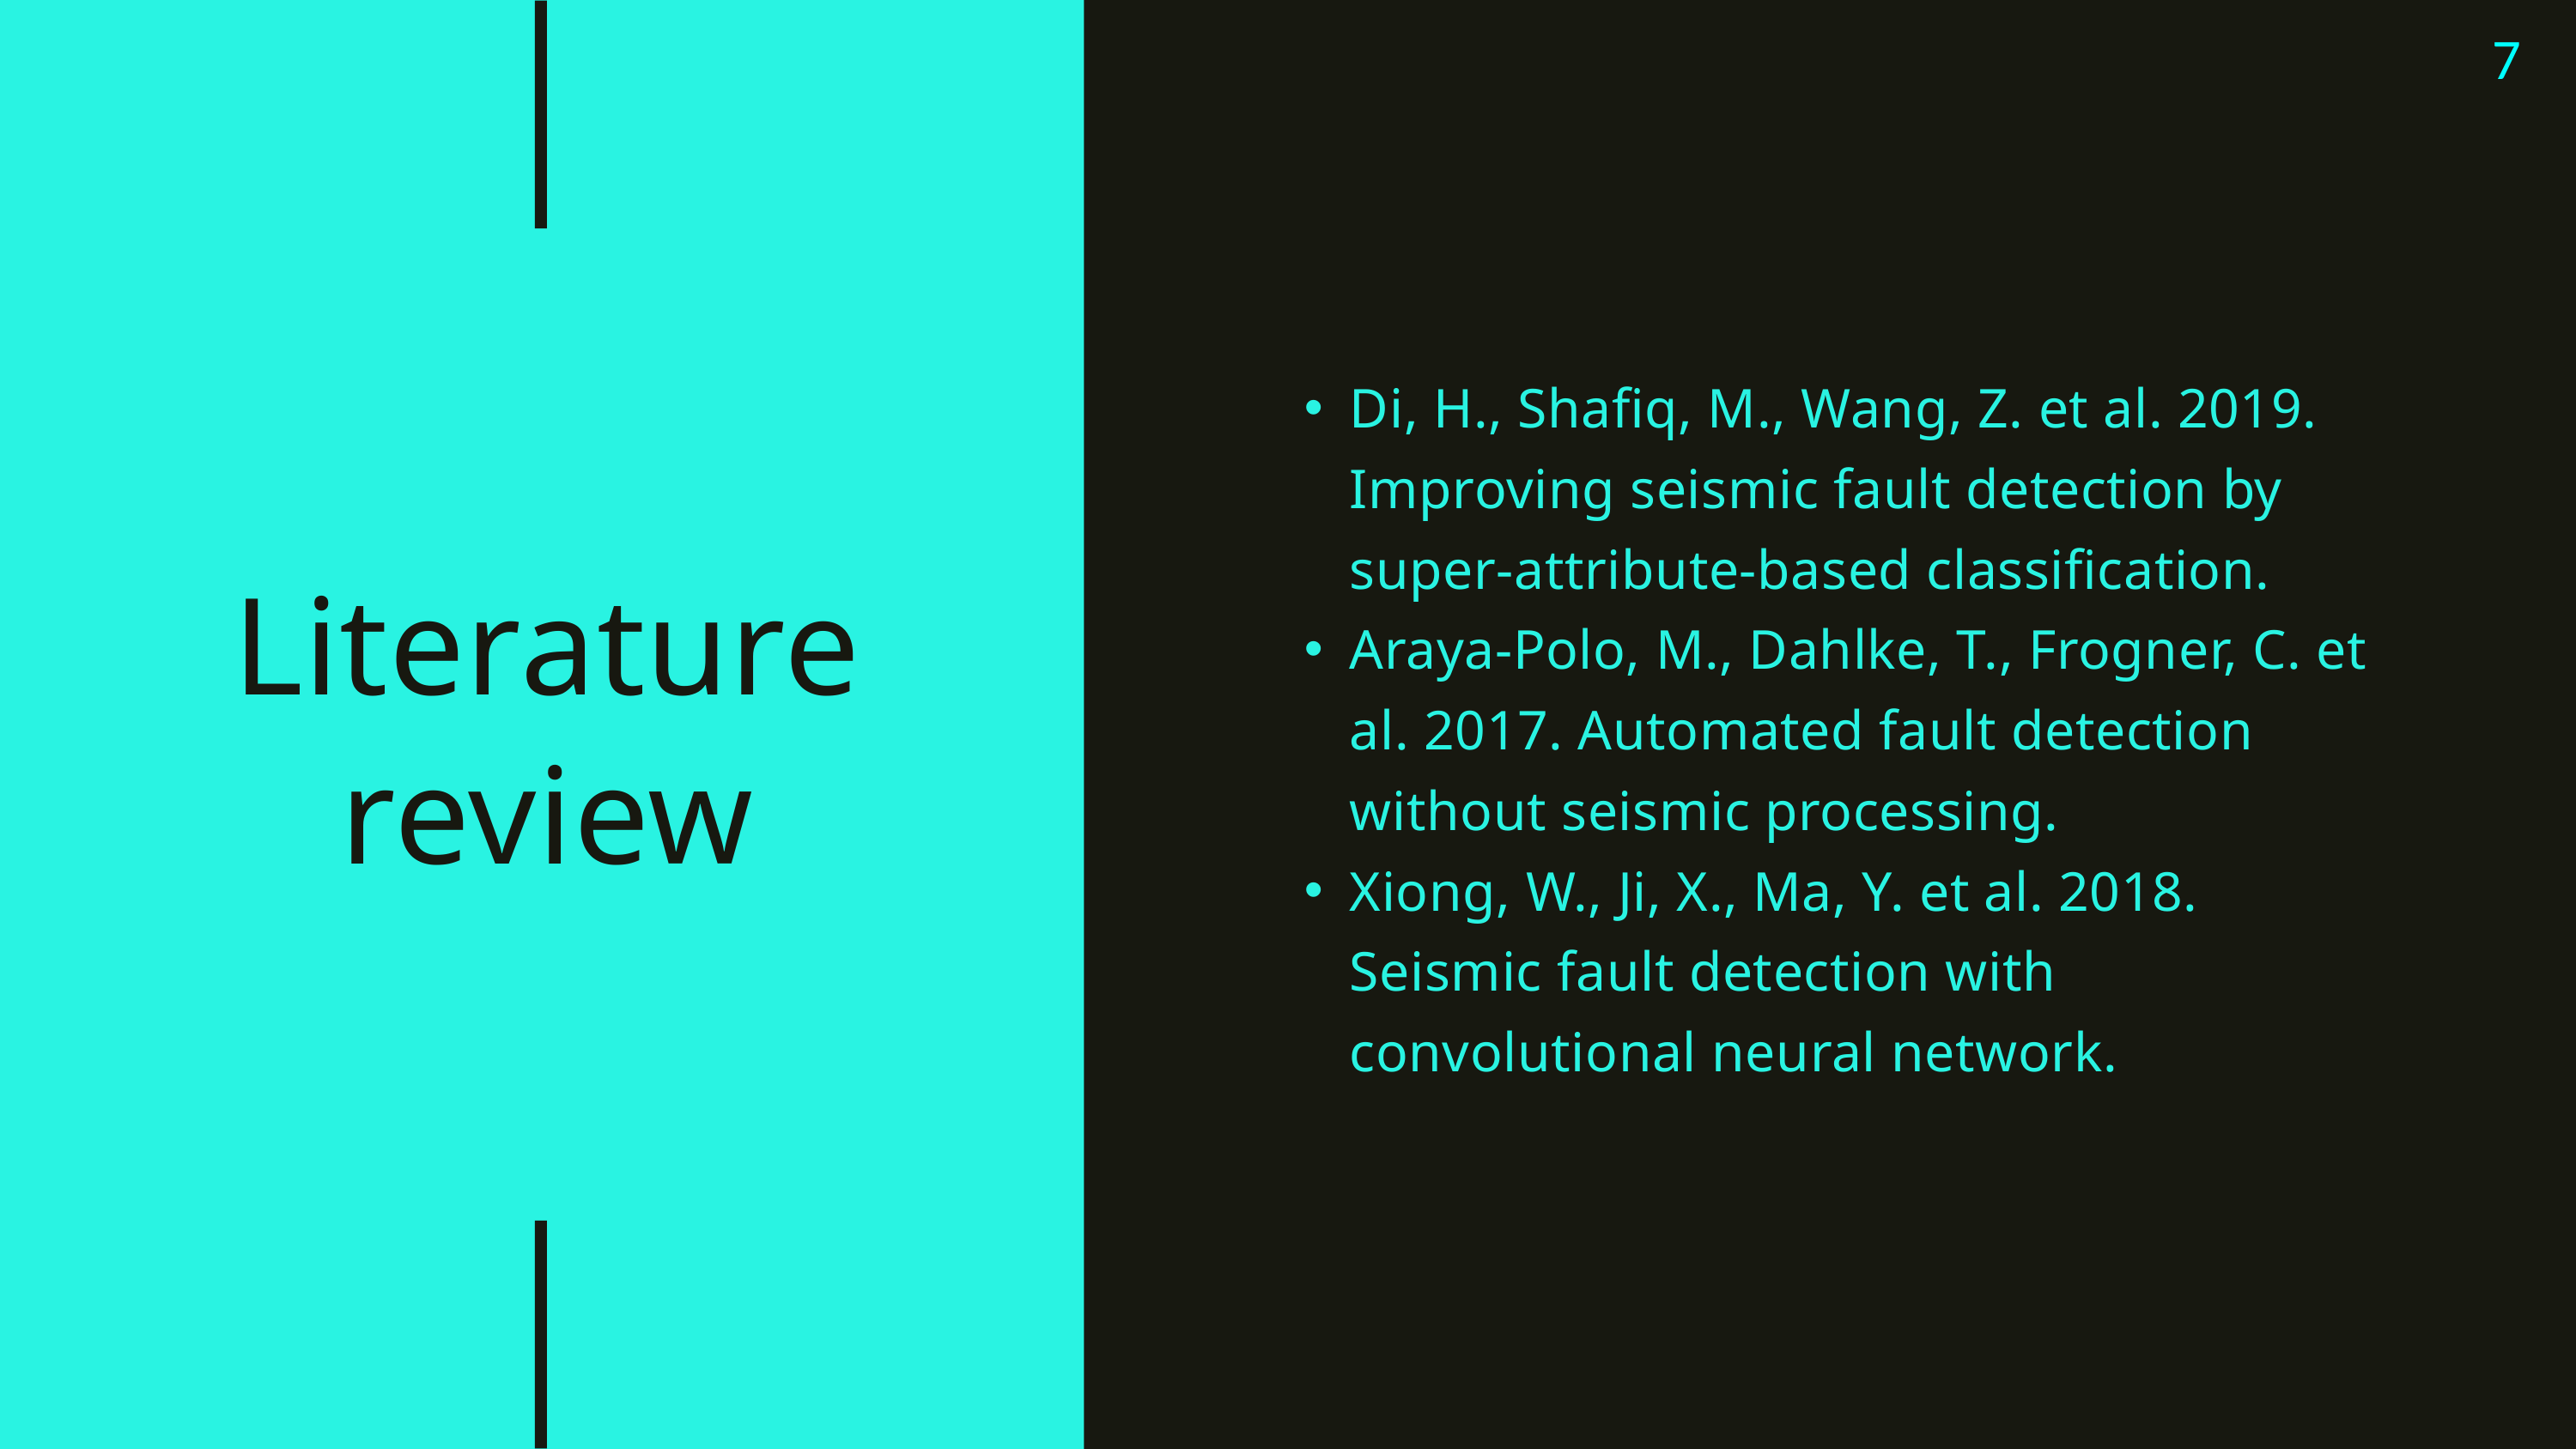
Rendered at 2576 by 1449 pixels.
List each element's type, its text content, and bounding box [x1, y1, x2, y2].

text_box [534, 1220, 547, 1449]
text_box 7 [2479, 15, 2549, 98]
text_box Literature review [77, 552, 1017, 891]
text_box Di, H., Shafiq, M., Wang, Z. et al. 2019. Improving seismic fault detection by super-attribute-based classification. Araya-Polo, M., Dahlke, T., Frogner, C. et al. 2017. Automated fault detection without seismic processing. Xiong, W., Ji, X., Ma, Y. et al. 2018. Seismic fault detection with convolutional neural network. [1258, 358, 2402, 1083]
text_box [534, 0, 547, 229]
text_box [1084, 0, 2576, 1449]
